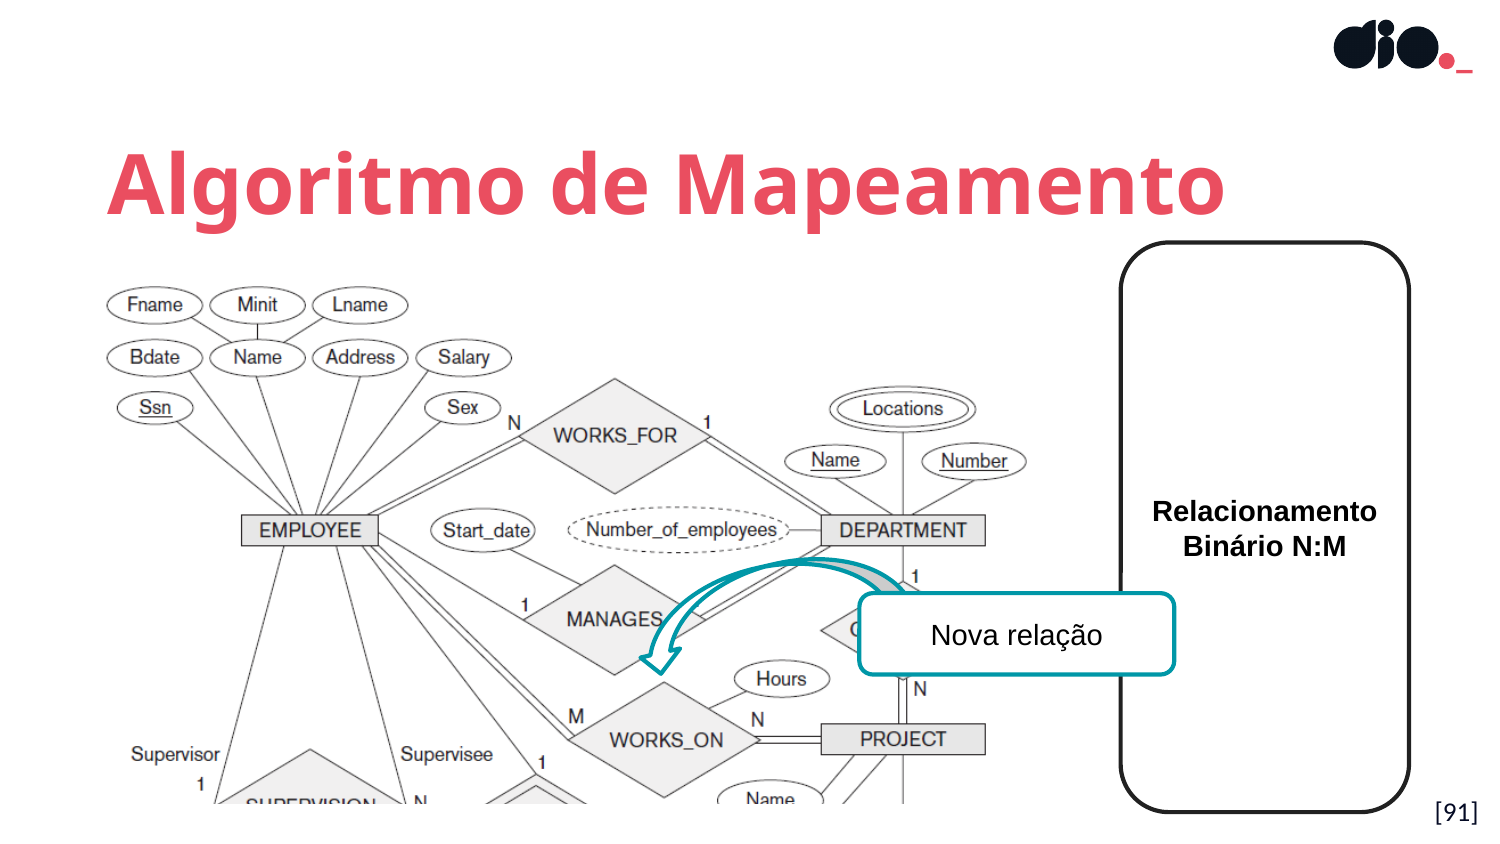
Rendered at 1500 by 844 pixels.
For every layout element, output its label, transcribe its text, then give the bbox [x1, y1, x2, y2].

slide_number [91] [1403, 779, 1494, 844]
picture [93, 275, 1029, 804]
text_box Algoritmo de Mapeamento [92, 104, 1408, 243]
text_box Nova relação [1032, 591, 1177, 677]
picture [1333, 19, 1473, 74]
text_box Relacionamento Binário N:M [1118, 240, 1412, 815]
